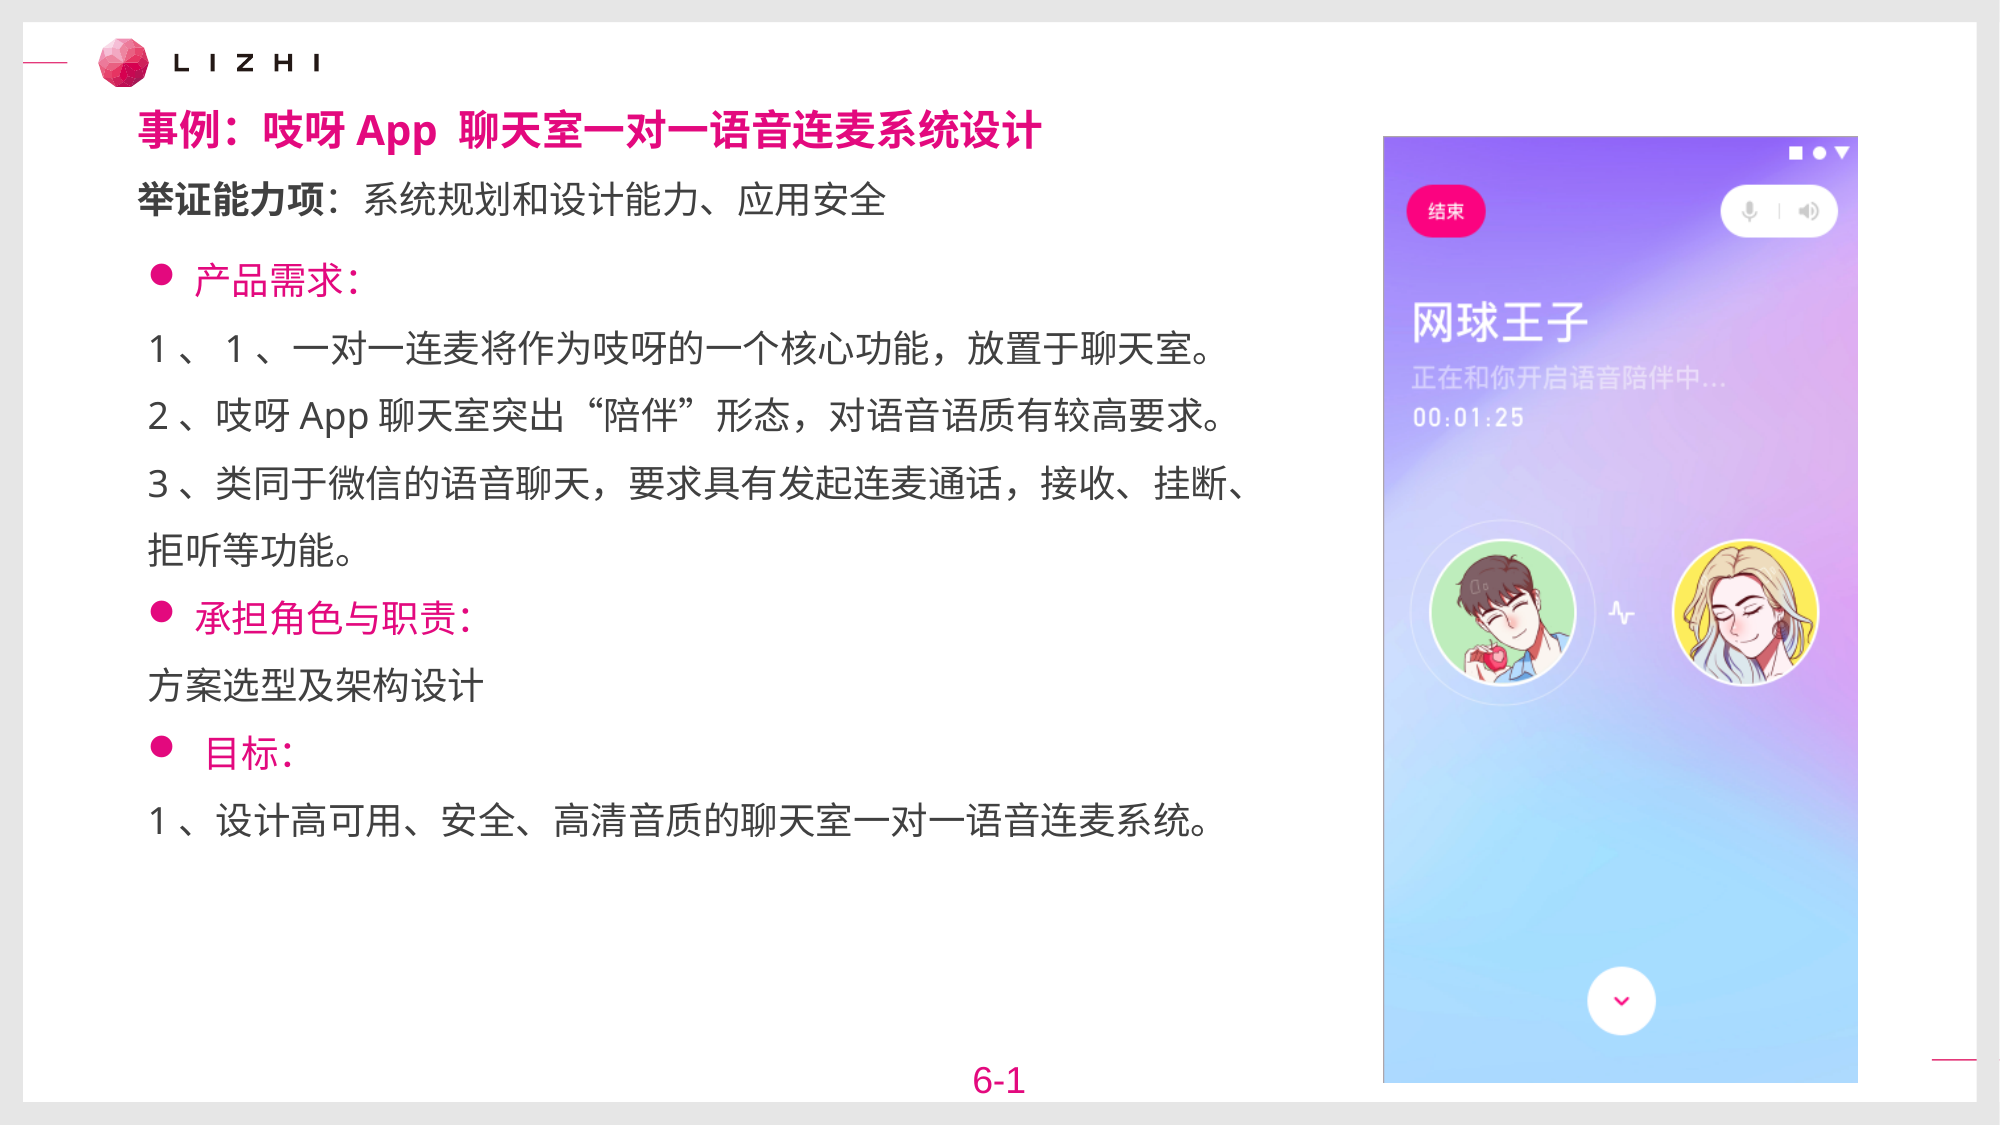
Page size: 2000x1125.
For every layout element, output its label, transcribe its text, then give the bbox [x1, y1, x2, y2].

text_box 产品需求： 1、1、一对一连麦将作为吱呀的一个核心功能，放置于聊天室。 2、吱呀App聊天室突出“陪伴”形态，对语音语质有较高要求。 3、类同于微信的语音聊天，要求具有发起连麦通话，接收、挂断、拒听等功能。 承担角色与职责： 方案选型及架构设计 目标： 1、设计高可用、安全、高清音质的聊天室一对一语音连麦系统。 [132, 227, 1253, 985]
text_box 6-1 [23, 1059, 1975, 1102]
picture [1383, 136, 1859, 1083]
text_box 事例：吱呀App 聊天室一对一语音连麦系统设计 举证能力项：系统规划和设计能力、应用安全 [137, 78, 1975, 222]
